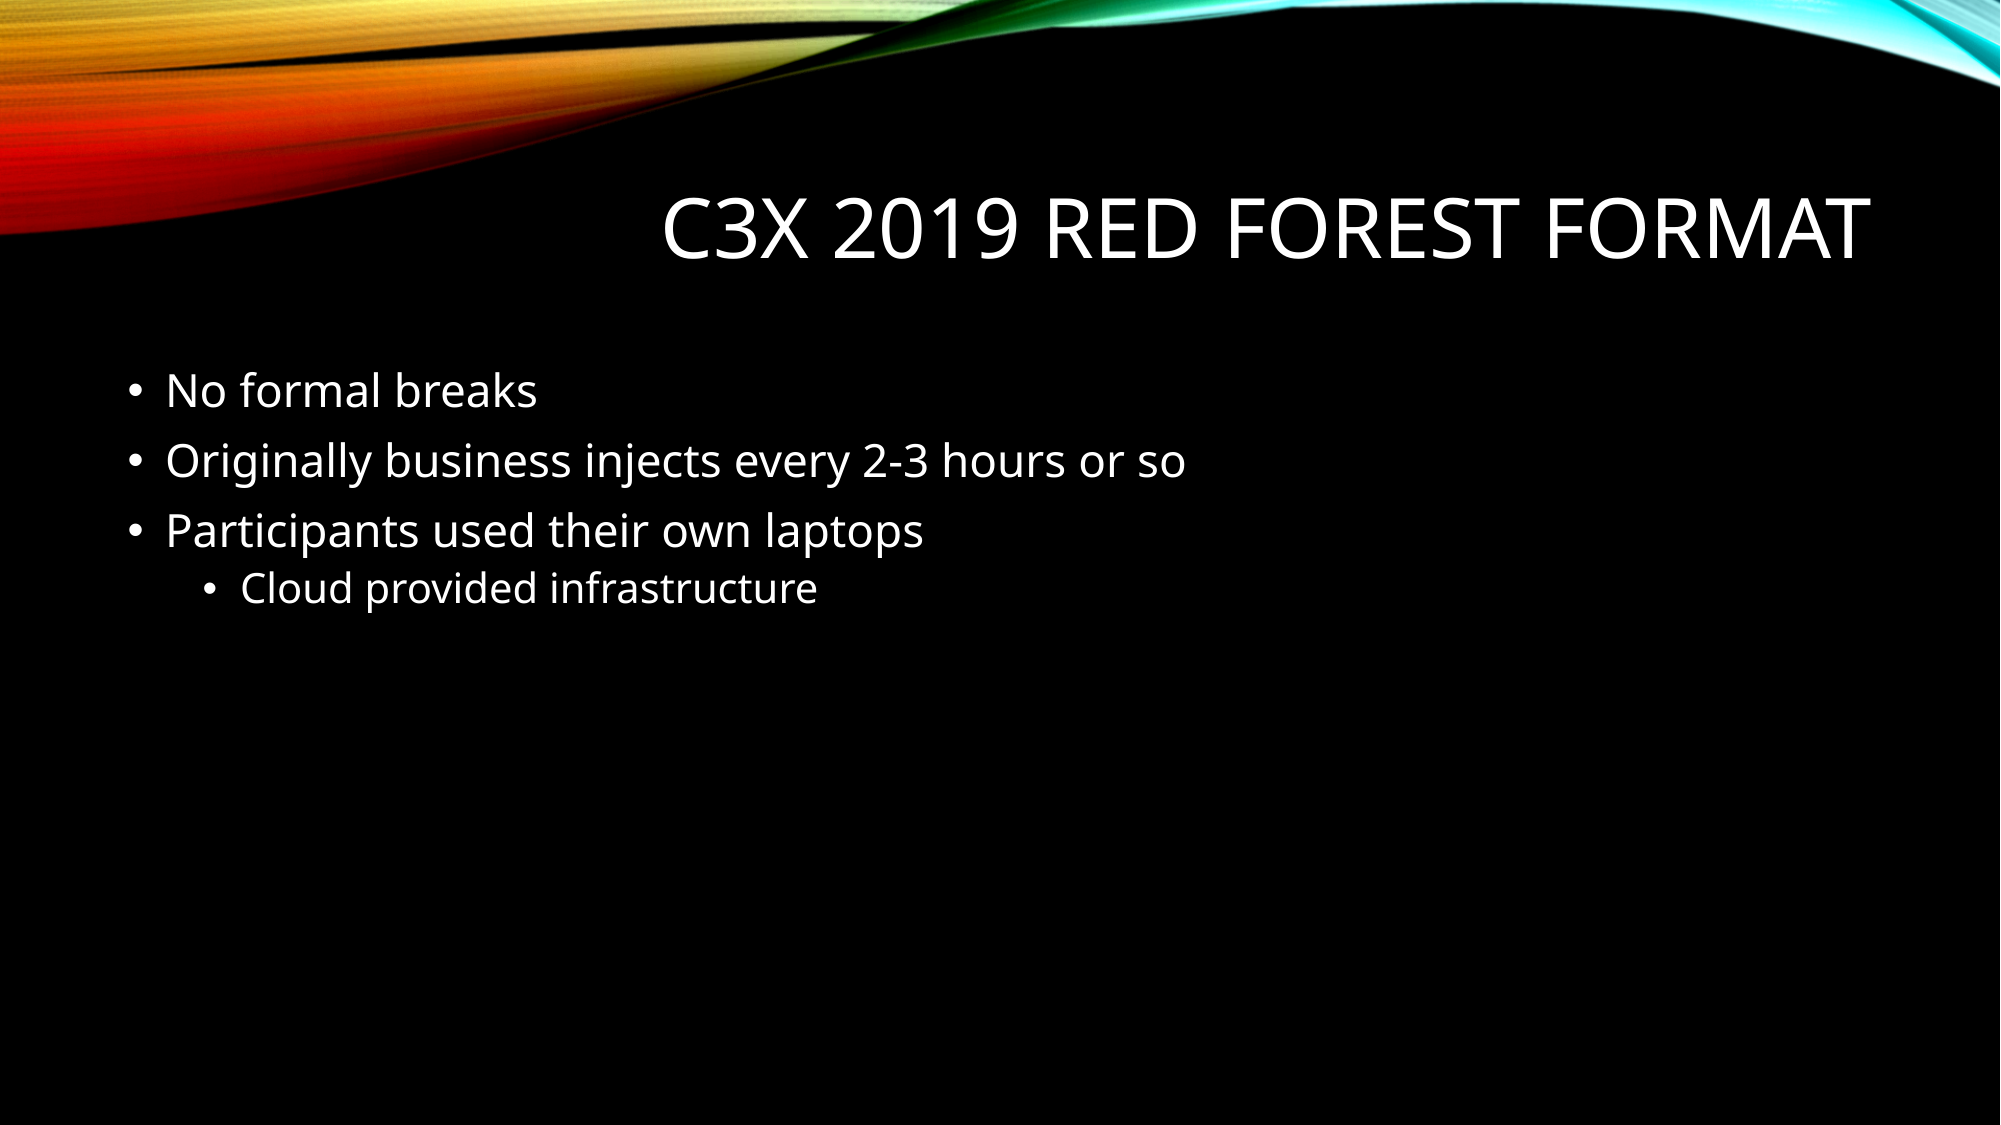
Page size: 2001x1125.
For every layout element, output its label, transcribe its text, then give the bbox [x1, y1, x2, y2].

picture [0, 0, 2000, 237]
list No formal breaks Originally business injects every 2-3 hours or so Participants used their own laptops Cloud provided infrastructure [112, 360, 1888, 1021]
title C3X 2019 Red Forest Format [474, 125, 1888, 338]
